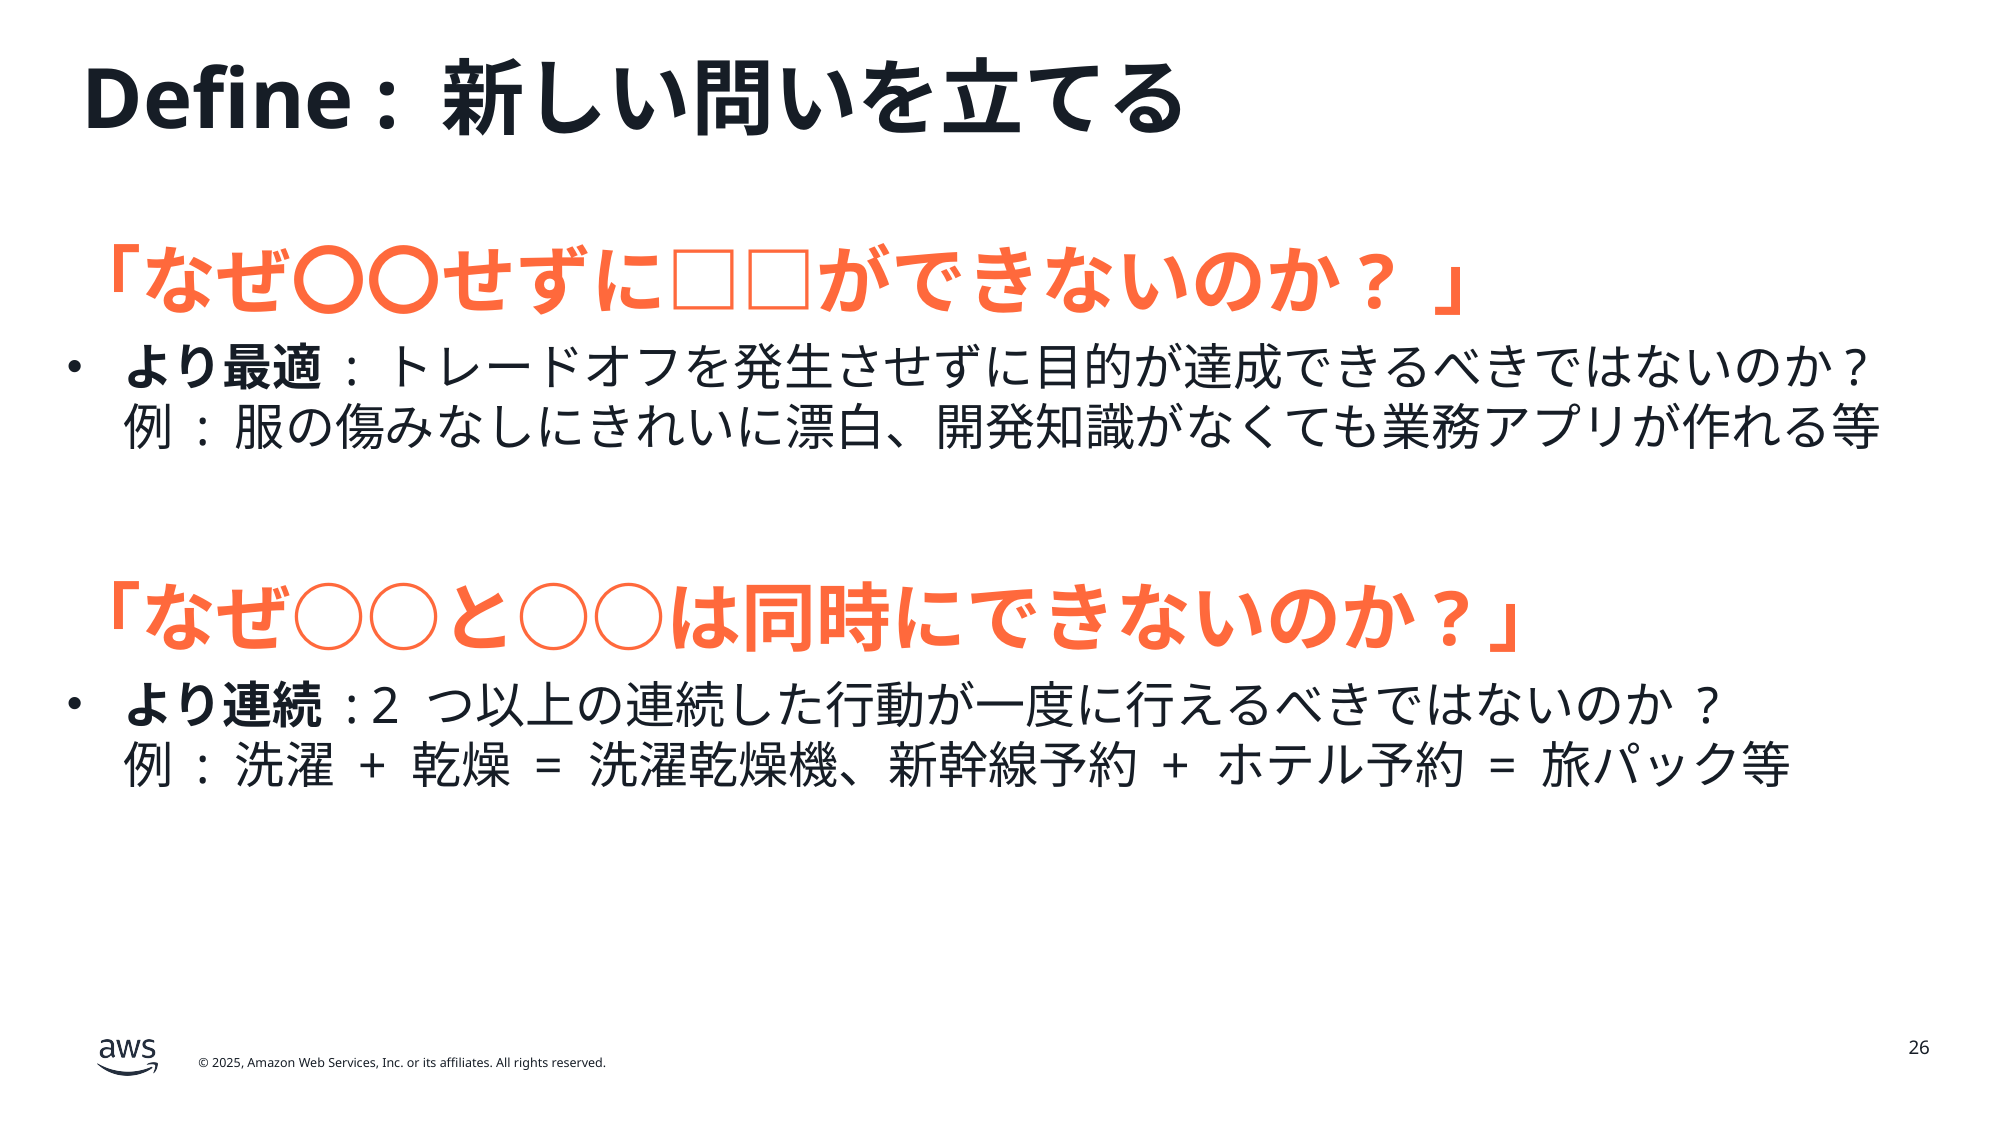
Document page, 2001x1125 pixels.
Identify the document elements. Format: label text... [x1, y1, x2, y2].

list 「なぜ〇〇せずに□□ができないのか? 」 より最適 : トレードオフを発生させずに目的が達成できるべきではないのか? 例 : 服の傷みなしにきれいに漂白、開発知識がなくても業務アプリが作れる等 「なぜ○○と○○は同時にできないのか?」 より連続 : 2 つ以上の連続した行動が一度に行えるべきではないのか ? 例 : 洗濯 + 乾燥 = 洗濯乾燥機、新幹線予約 + ホテル予約 = 旅パック等 [66, 225, 1945, 880]
slide_number 26 [1495, 1018, 1945, 1079]
title Define : 新しい問いを立てる [66, 48, 1945, 150]
picture [97, 1039, 158, 1076]
